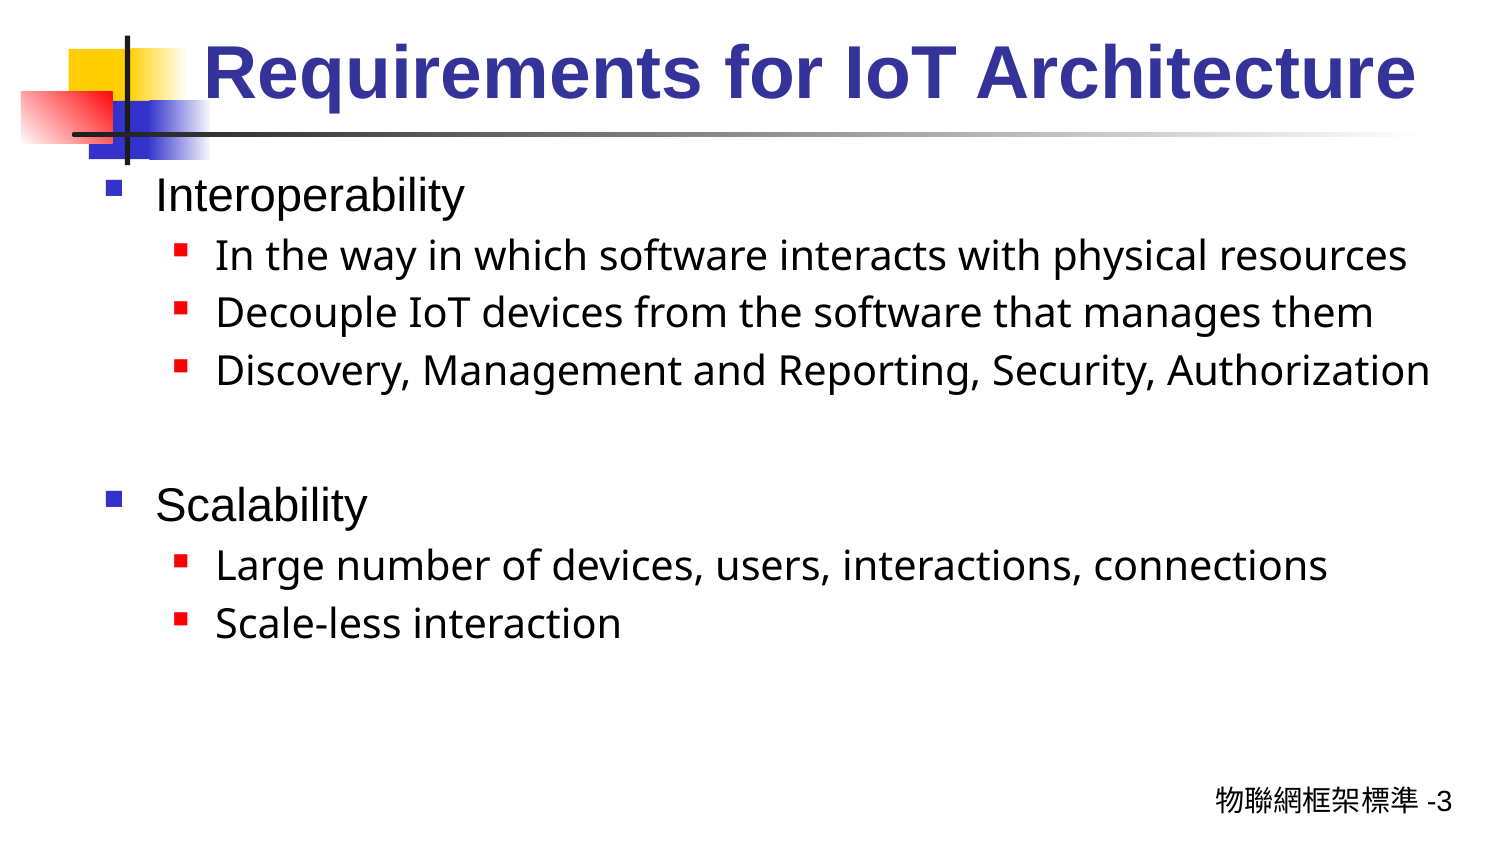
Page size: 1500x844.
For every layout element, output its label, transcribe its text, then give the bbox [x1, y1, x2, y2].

list Interoperability In the way in which software interacts with physical resources Decouple IoT devices from the software that manages them Discovery, Management and Reporting, Security, Authorization Scalability Large number of devices, users, interactions, connections Scale-less interaction [88, 156, 1469, 755]
title Requirements for IoT Architecture [188, 26, 1468, 121]
slide_number 物聯網框架標準-3 [1115, 775, 1468, 825]
